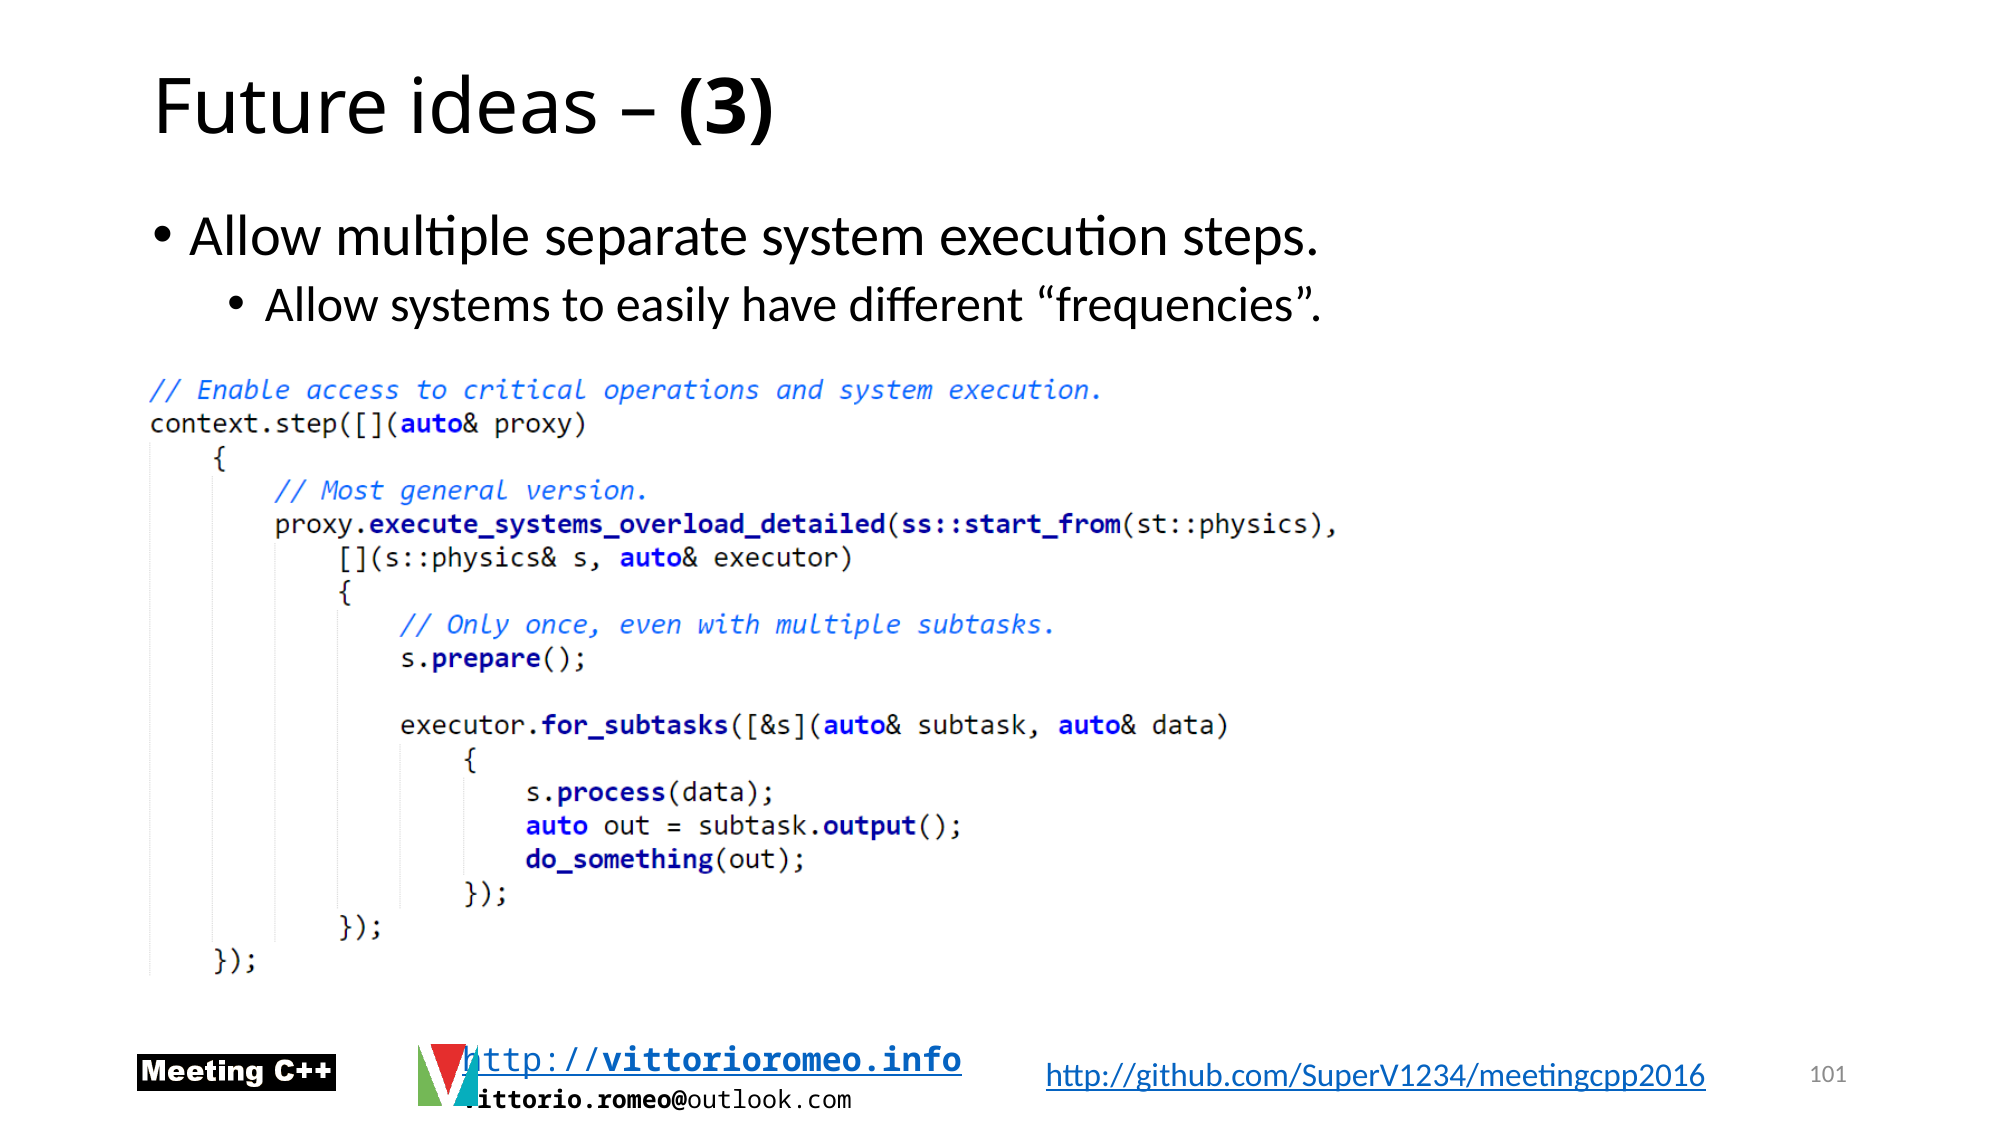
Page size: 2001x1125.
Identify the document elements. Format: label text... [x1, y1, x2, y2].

picture [137, 1054, 336, 1091]
list Allow multiple separate system execution steps. Allow systems to easily have different “frequencies”. [137, 197, 1506, 361]
title Future ideas – (3) [137, 59, 1863, 159]
picture [137, 360, 1339, 981]
picture [418, 1044, 478, 1106]
slide_number 101 [1793, 1042, 1863, 1103]
